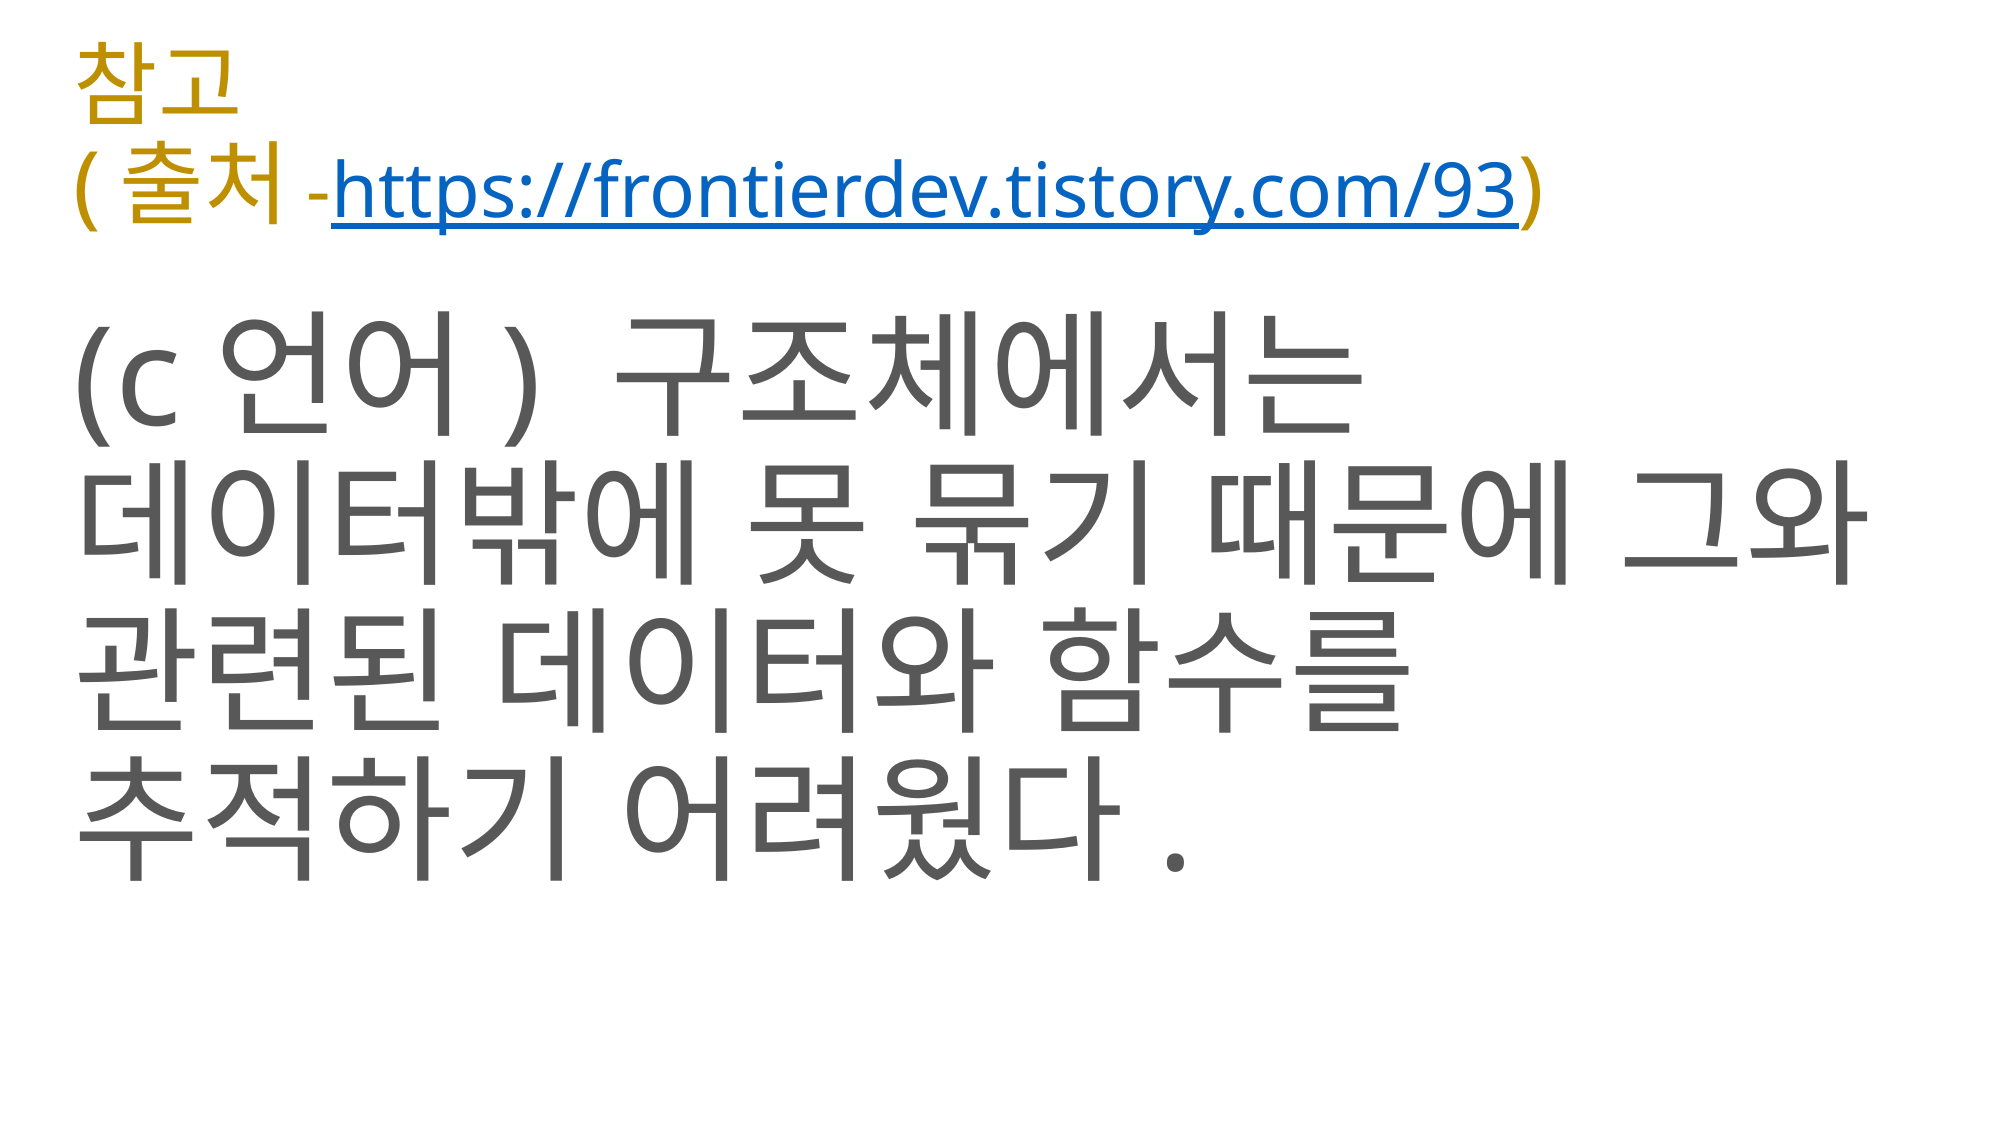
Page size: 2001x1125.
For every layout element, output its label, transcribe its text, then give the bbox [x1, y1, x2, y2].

title 참고 (출처-https://frontierdev.tistory.com/93) [59, 29, 1784, 247]
list (c언어) 구조체에서는 데이터밖에 못 묶기 때문에 그와 관련된 데이터와 함수를 추적하기 어려웠다. [59, 299, 1953, 1096]
